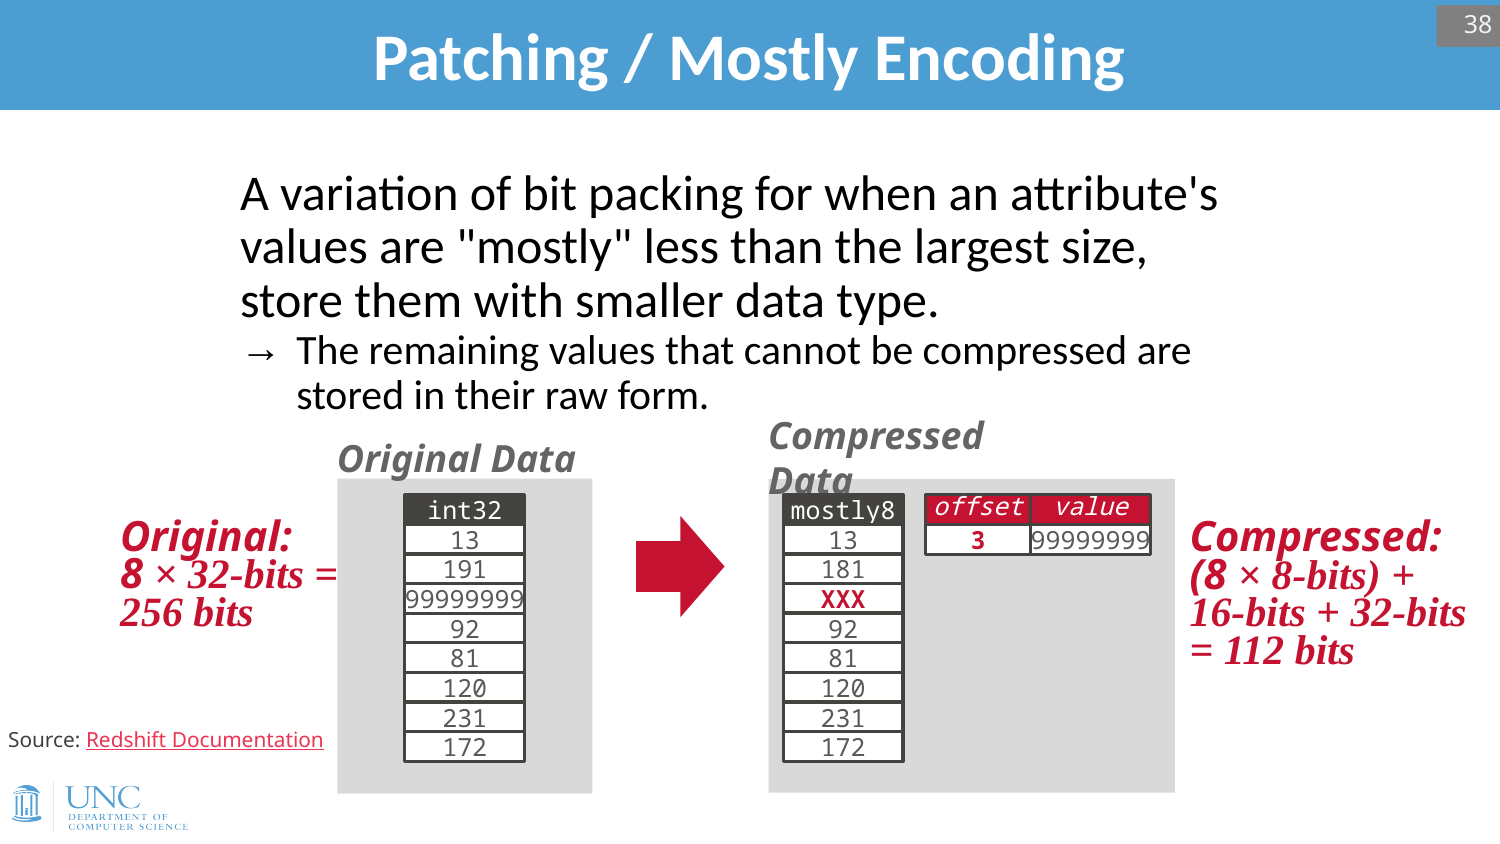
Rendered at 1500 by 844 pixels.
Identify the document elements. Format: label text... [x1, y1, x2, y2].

slide_number 38 [1436, 5, 1500, 47]
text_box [782, 494, 904, 762]
text_box [633, 513, 727, 620]
text_box Compressed: (8 × 8-bits) + 16-bits + 32-bits = 112 bits [1189, 521, 1480, 672]
text_box Original Data [336, 434, 577, 480]
title Patching / Mostly Encoding [0, 0, 1500, 110]
text_box Source: Redshift Documentation [0, 718, 324, 807]
text_box [337, 478, 593, 794]
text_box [925, 494, 1151, 555]
picture [12, 807, 188, 833]
text_box Original: 8 × 32-bits = 256 bits [119, 521, 343, 635]
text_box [767, 433, 1176, 793]
list A variation of bit packing for when an attribute's values are "mostly" less than the largest size, store them with smaller data type. The remaining values that cannot be compressed are stored in their raw form. [225, 159, 1275, 760]
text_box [404, 494, 526, 762]
